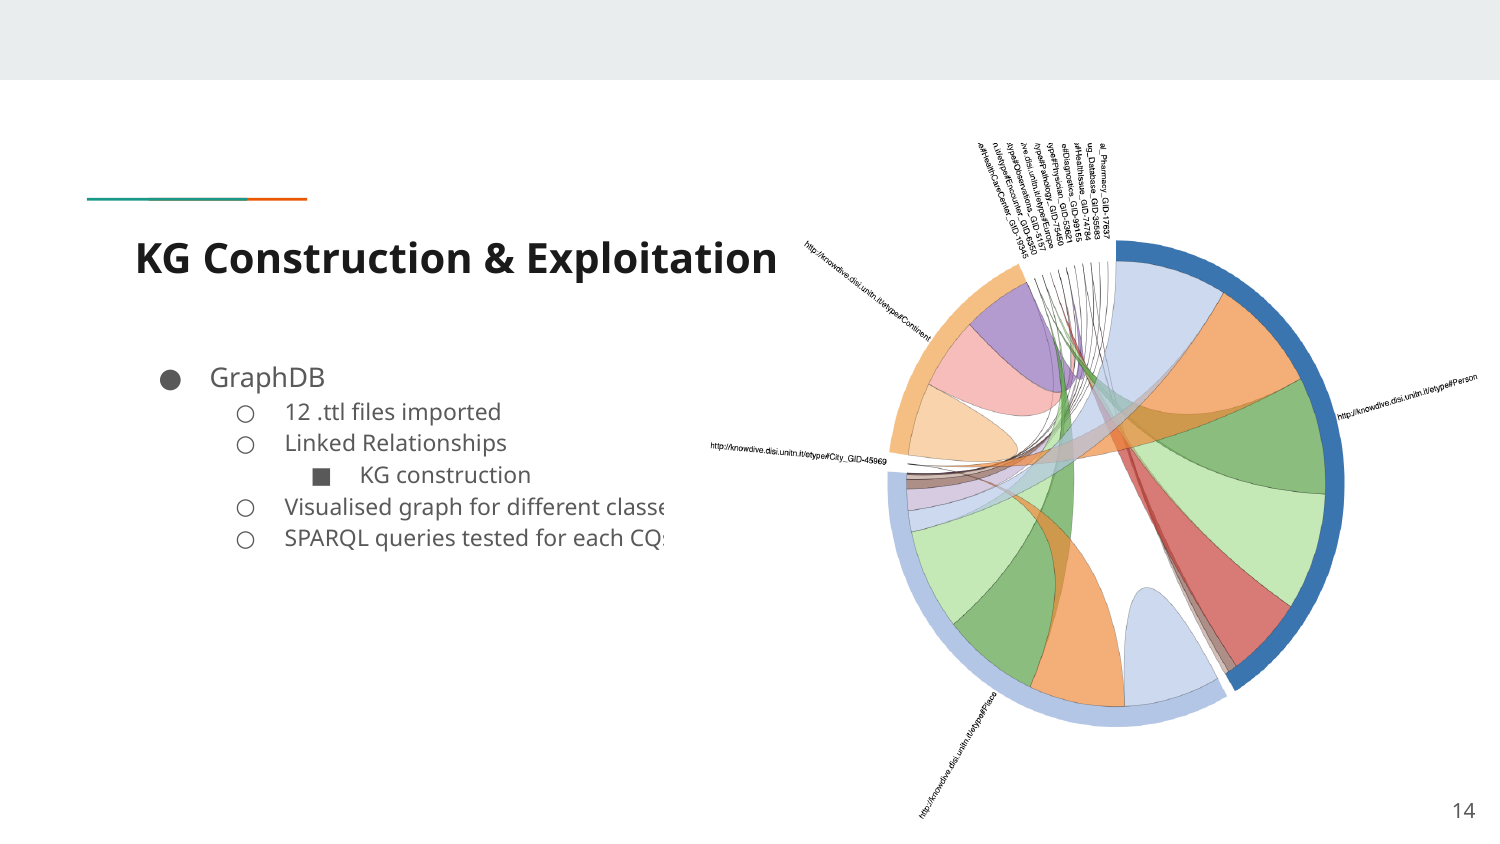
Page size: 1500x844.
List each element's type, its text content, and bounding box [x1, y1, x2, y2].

picture [663, 142, 1484, 825]
title KG Construction & Exploitation [119, 216, 658, 305]
list GraphDB 12 .ttl files imported Linked Relationships KG construction Visualised graph for different classes. SPARQL queries tested for each CQs [119, 341, 658, 712]
slide_number ‹#› [1400, 779, 1491, 844]
